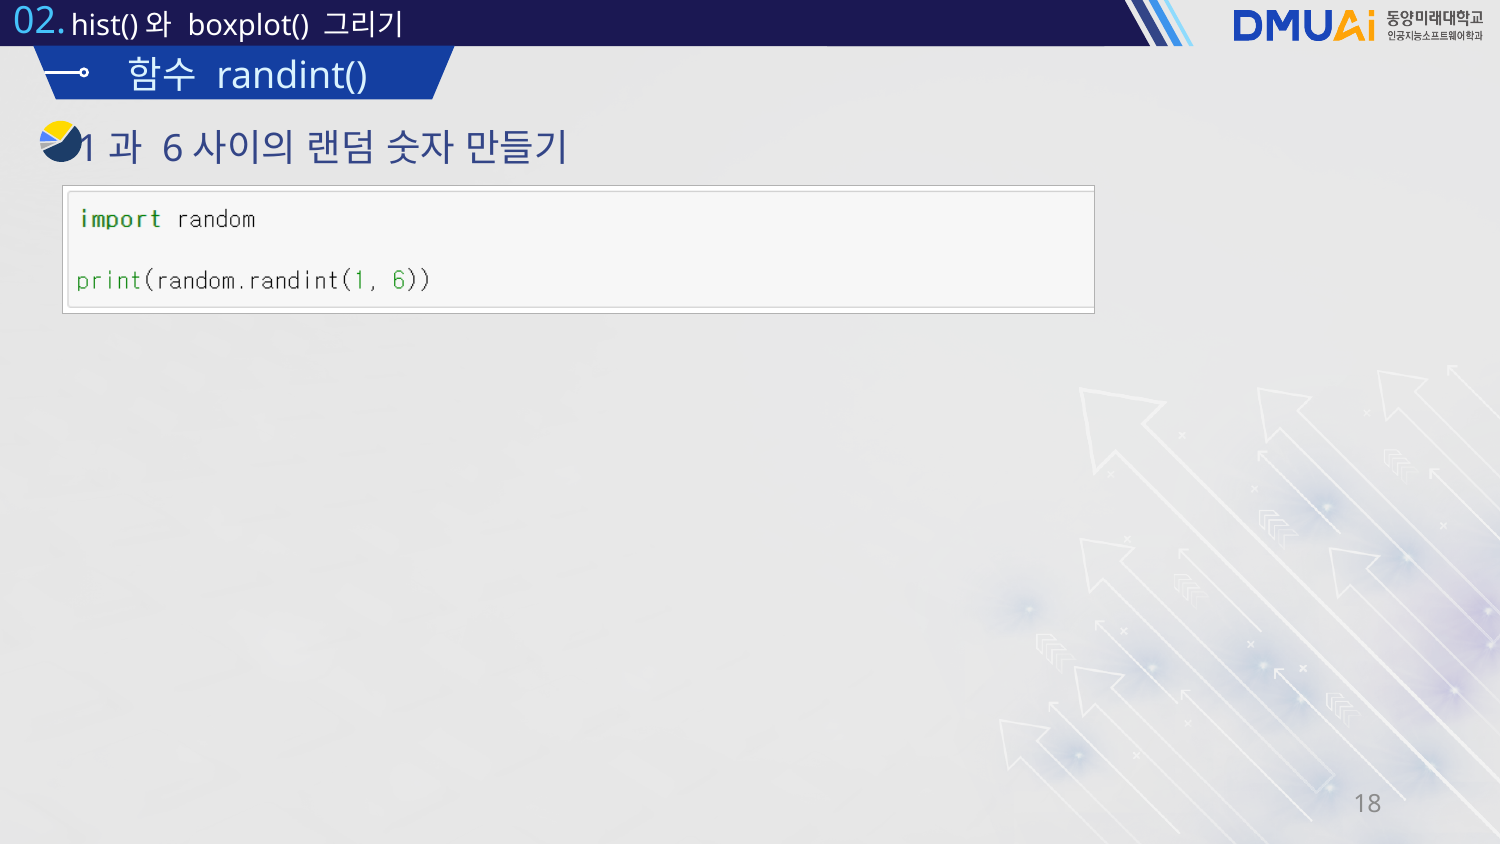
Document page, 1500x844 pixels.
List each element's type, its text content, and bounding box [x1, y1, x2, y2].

text_box 함수 randint() [113, 43, 383, 104]
text_box [31, 43, 113, 102]
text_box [32, 114, 569, 178]
text_box [383, 43, 457, 102]
picture [0, 0, 1500, 844]
